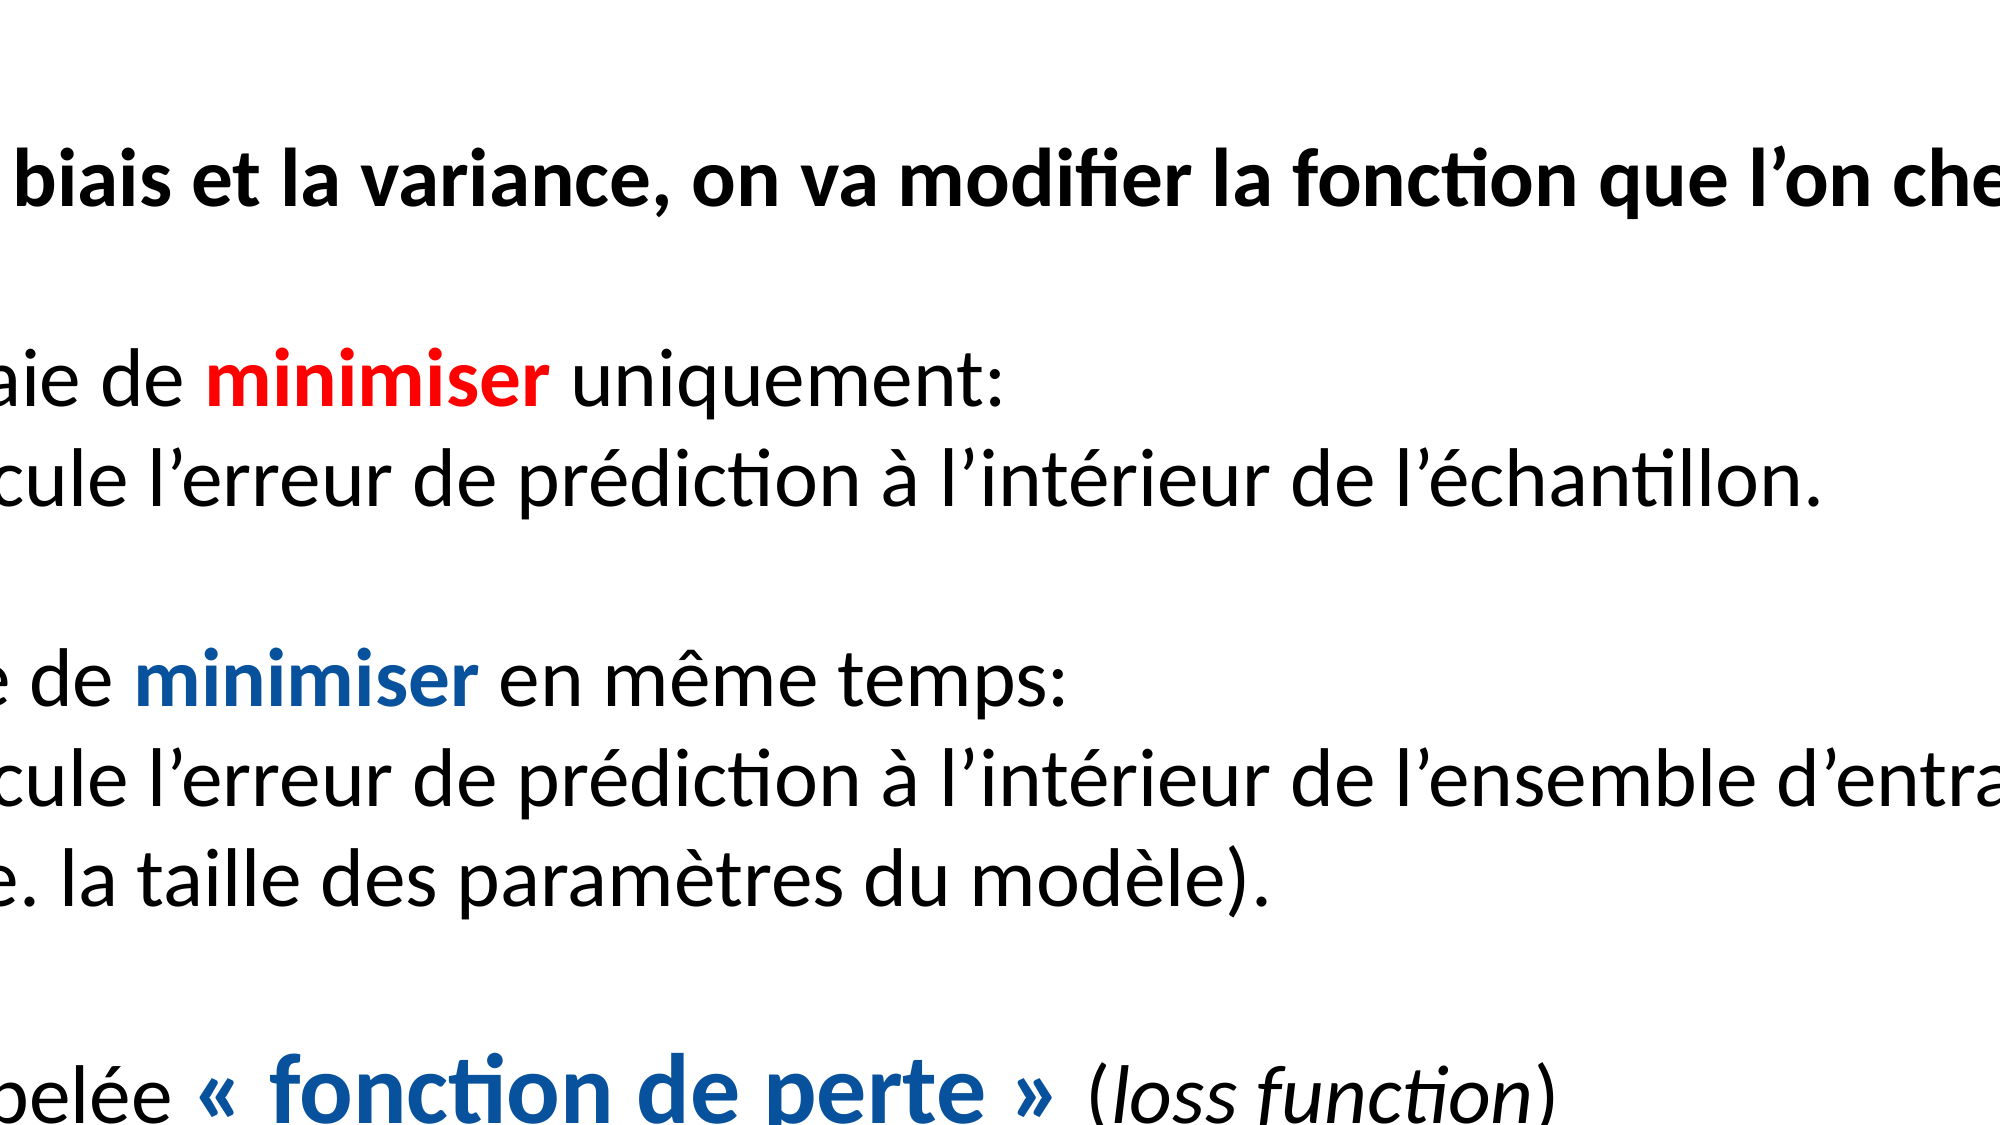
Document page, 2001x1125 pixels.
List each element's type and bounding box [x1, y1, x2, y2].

text_box [933, 190, 2000, 1125]
